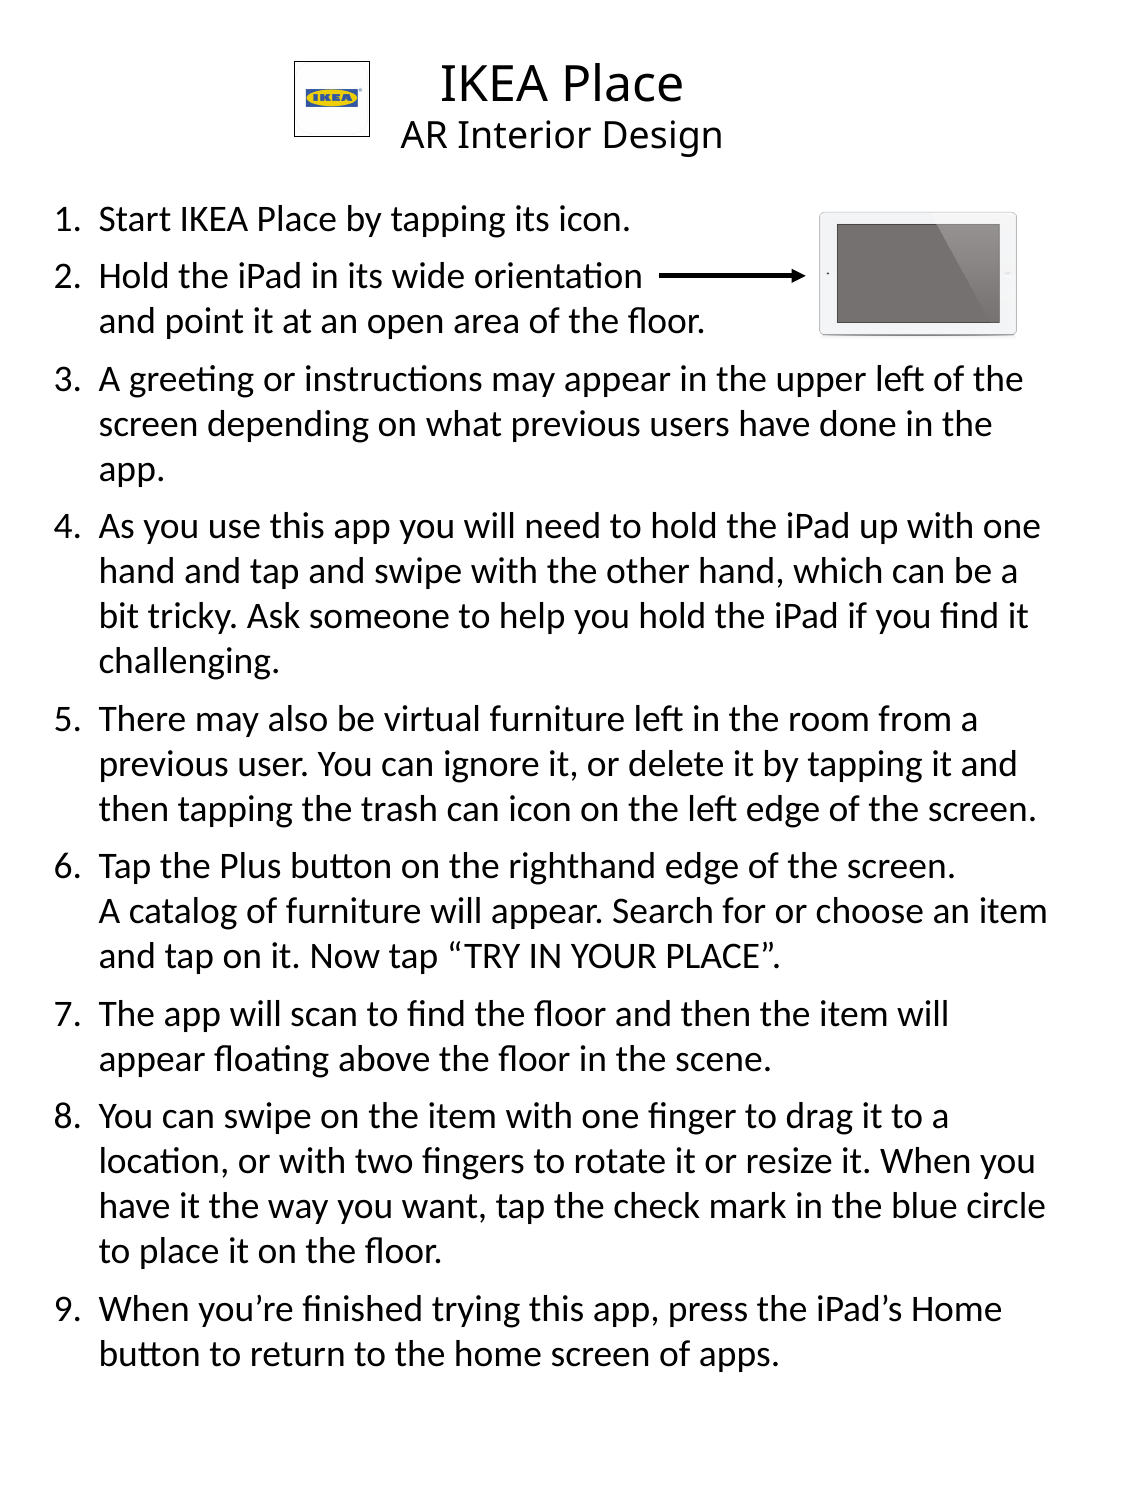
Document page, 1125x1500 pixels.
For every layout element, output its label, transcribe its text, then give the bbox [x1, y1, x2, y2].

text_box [281, 43, 844, 165]
text_box Start IKEA Place by tapping its icon. Hold the iPad in its wide orientation and point it at an open area of the floor. A greeting or instructions may appear in the upper left of the screen depending on what previous users have done in the app. As you use this app you will need to hold the iPad up with one hand and tap and swipe with the other hand, which can be a bit tricky. Ask someone to help you hold the iPad if you find it challenging. There may also be virtual furniture left in the room from a previous user. You can ignore it, or delete it by tapping it and then tapping the trash can icon on the left edge of the screen. Tap the Plus button on the righthand edge of the screen. A catalog of furniture will appear. Search for or choose an item and tap on it. Now tap “TRY IN YOUR PLACE”. The app will scan to find the floor and then the item will appear floating above the floor in the scene. You can swipe on the item with one finger to drag it to a location, or with two fingers to rotate it or resize it. When you have it the way you want, tap the check mark in the blue circle to place it on the floor. When you’re finished trying this app, press the iPad’s Home button to return to the home screen of apps. [38, 186, 1066, 1381]
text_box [802, 205, 1033, 345]
